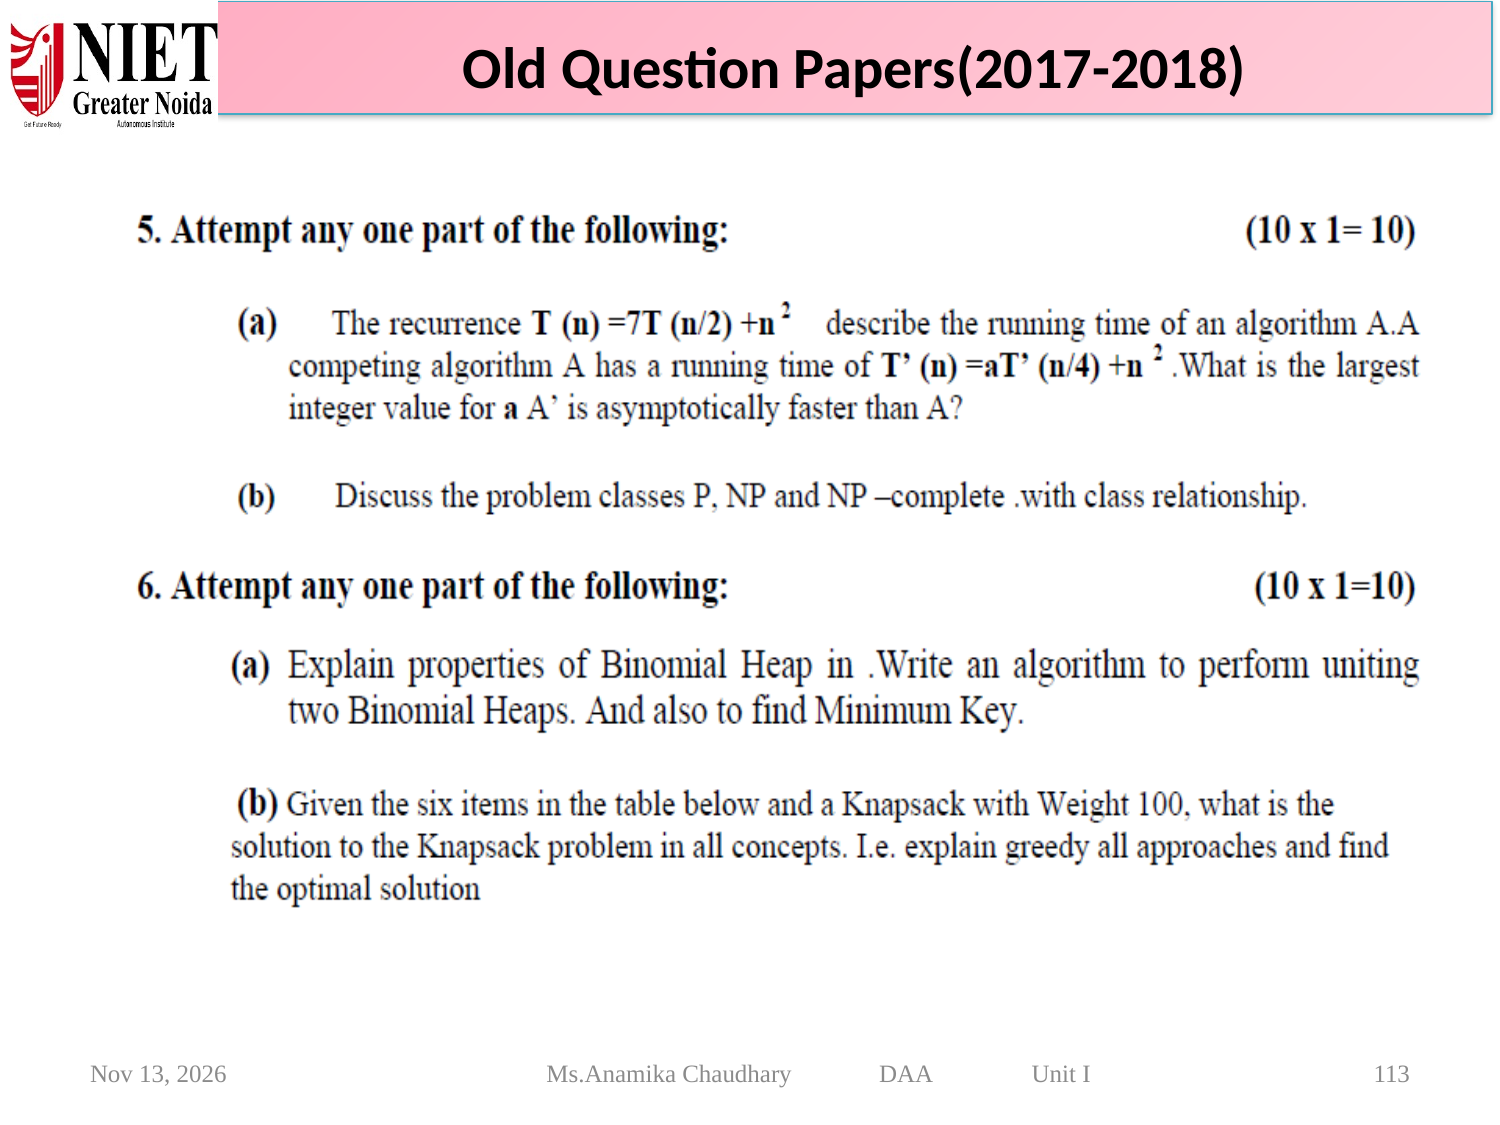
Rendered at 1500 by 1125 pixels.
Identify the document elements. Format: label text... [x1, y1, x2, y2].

slide_number 113 [1074, 1042, 1425, 1103]
picture [37, 212, 1488, 913]
footer Ms.Anamika Chaudhary DAA Unit I [362, 1042, 1074, 1103]
slide_number 29-Jul-24 [75, 1042, 362, 1103]
text_box Old Question Papers(2017-2018) [239, 1, 1493, 115]
picture [0, 0, 238, 153]
